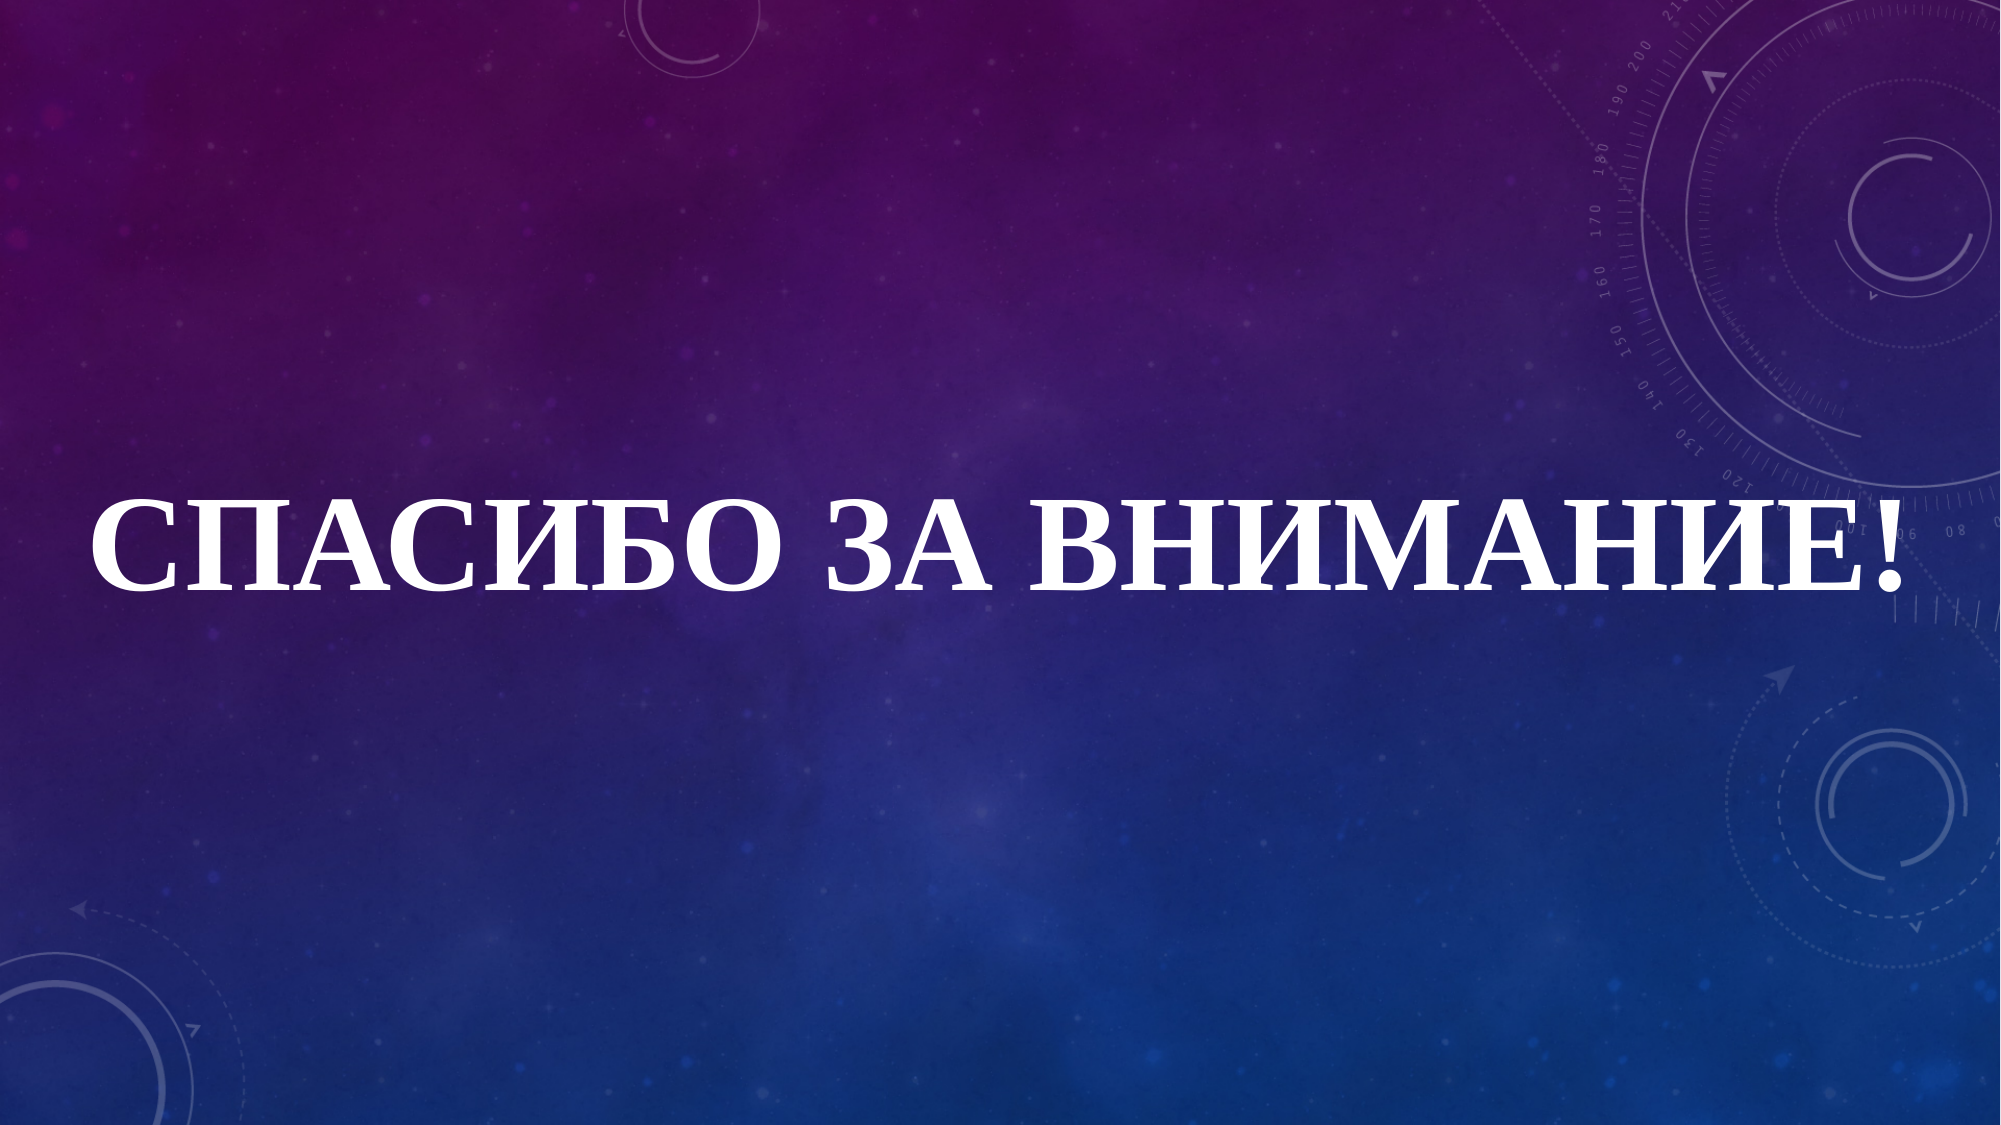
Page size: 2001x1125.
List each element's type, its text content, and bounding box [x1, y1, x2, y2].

picture [0, 0, 2001, 1125]
title СПАСИБО ЗА ВНИМАНИЕ! [26, 368, 1974, 702]
